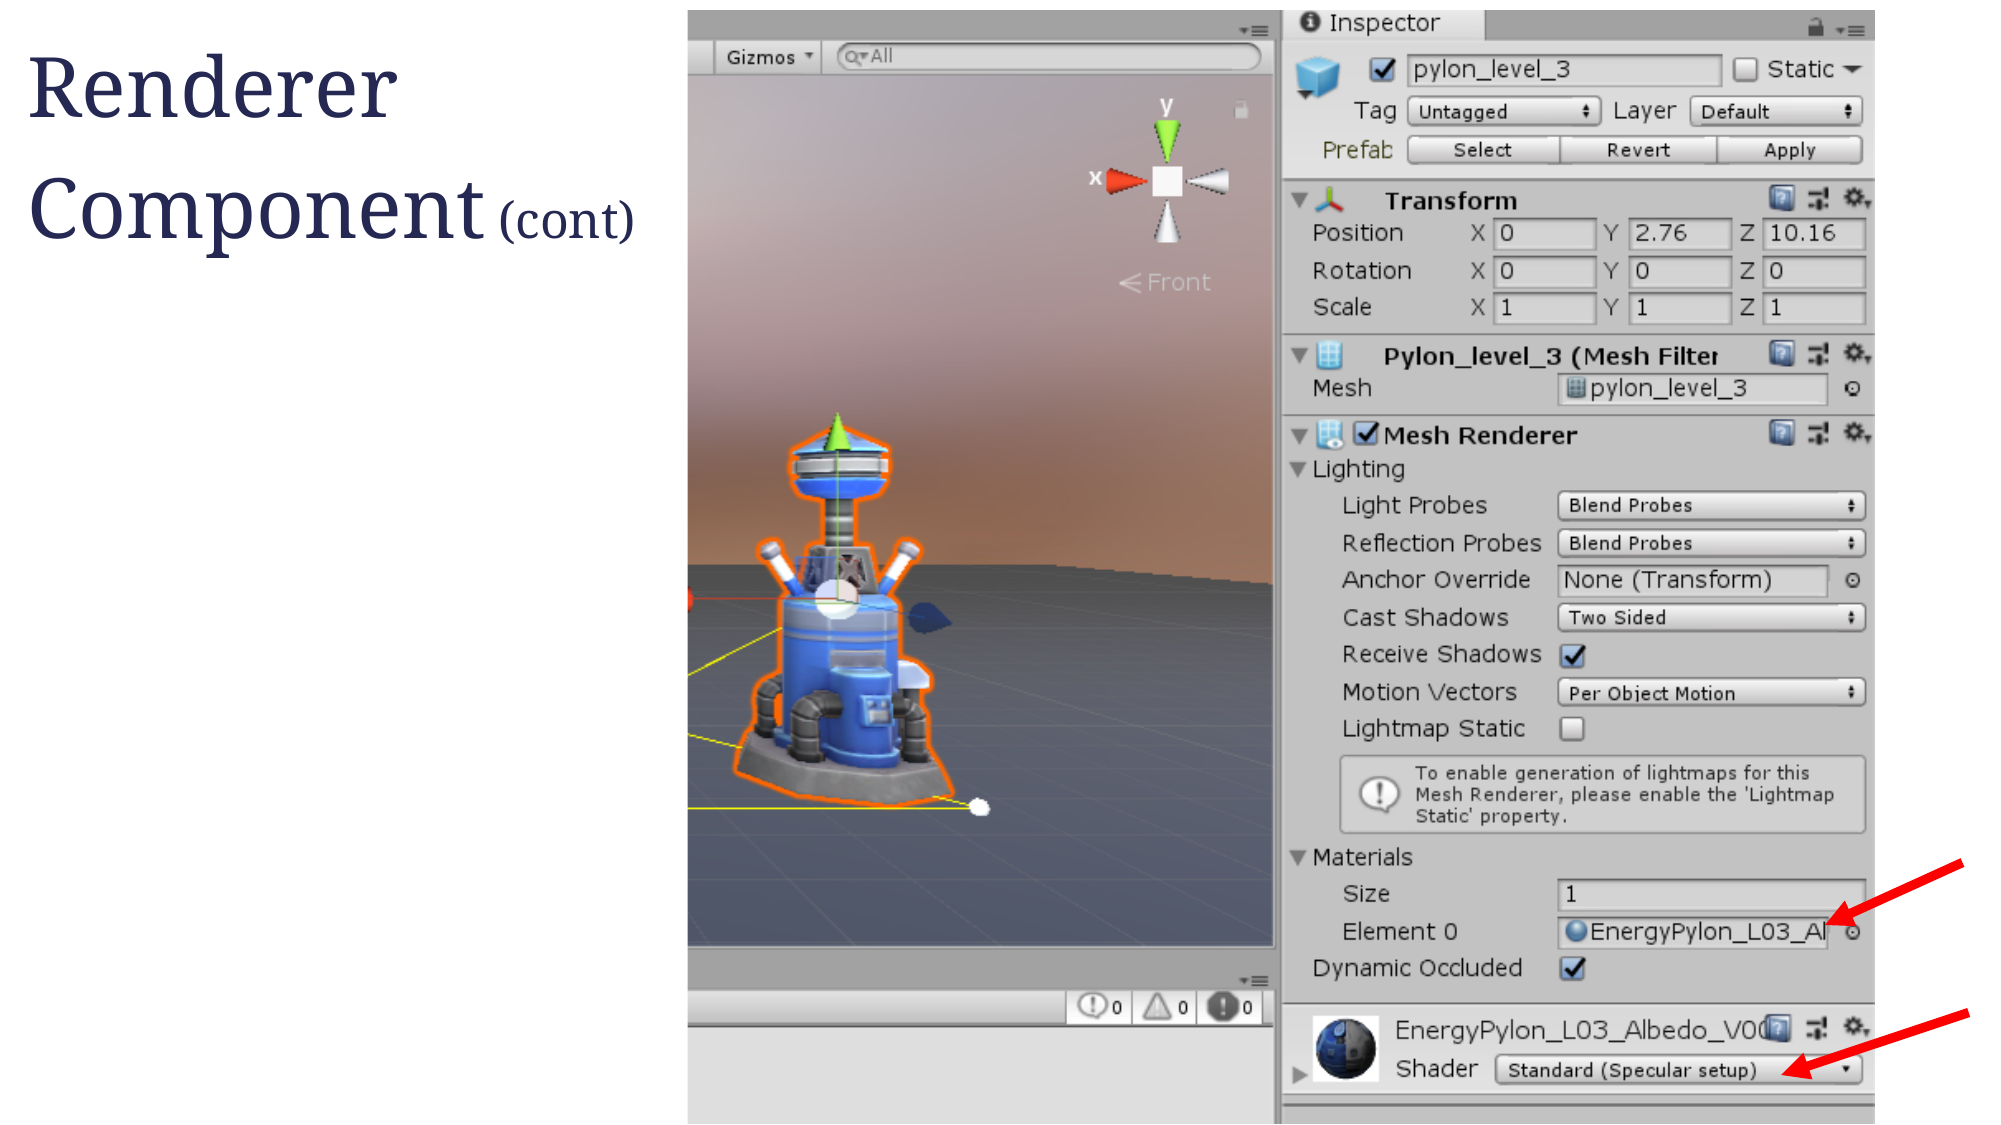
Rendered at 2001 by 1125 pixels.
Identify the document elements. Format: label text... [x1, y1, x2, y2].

picture [687, 9, 1876, 1125]
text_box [1781, 1012, 1969, 1076]
title Renderer Component (cont) [12, 62, 682, 263]
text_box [1824, 862, 1963, 926]
